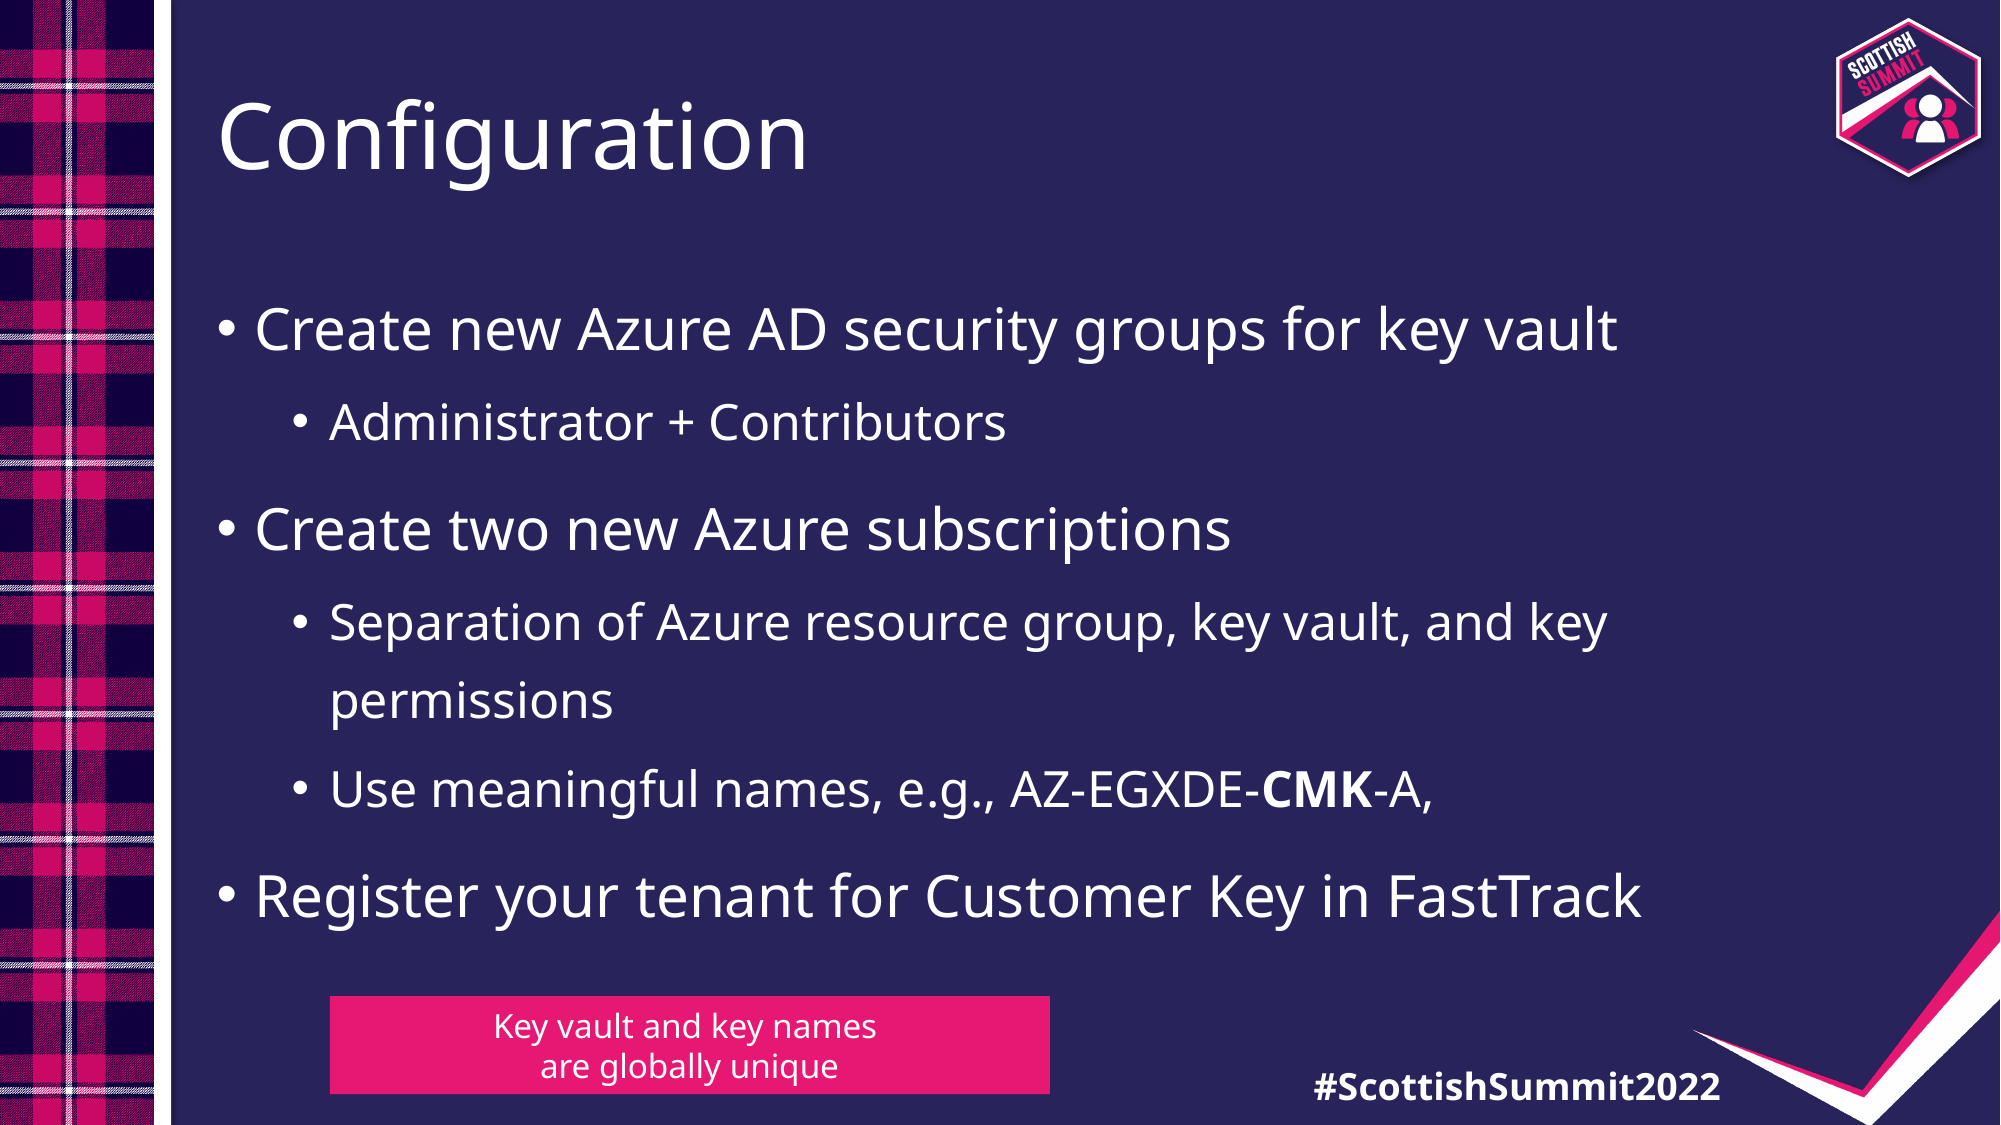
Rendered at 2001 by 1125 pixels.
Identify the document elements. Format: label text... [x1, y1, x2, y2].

list Create new Azure AD security groups for key vault Administrator + Contributors Create two new Azure subscriptions Separation of Azure resource group, key vault, and key permissions Use meaningful names, e.g., AZ-EGXDE-CMK-A, Register your tenant for Customer Key in FastTrack [201, 263, 1927, 1005]
picture [1705, 1078, 1713, 1088]
picture [0, 0, 154, 1125]
text_box Key vault and key names are globally unique [329, 996, 1050, 1095]
title Configuration [201, 30, 1927, 249]
picture [1684, 843, 2001, 1125]
picture [1827, 16, 1990, 179]
